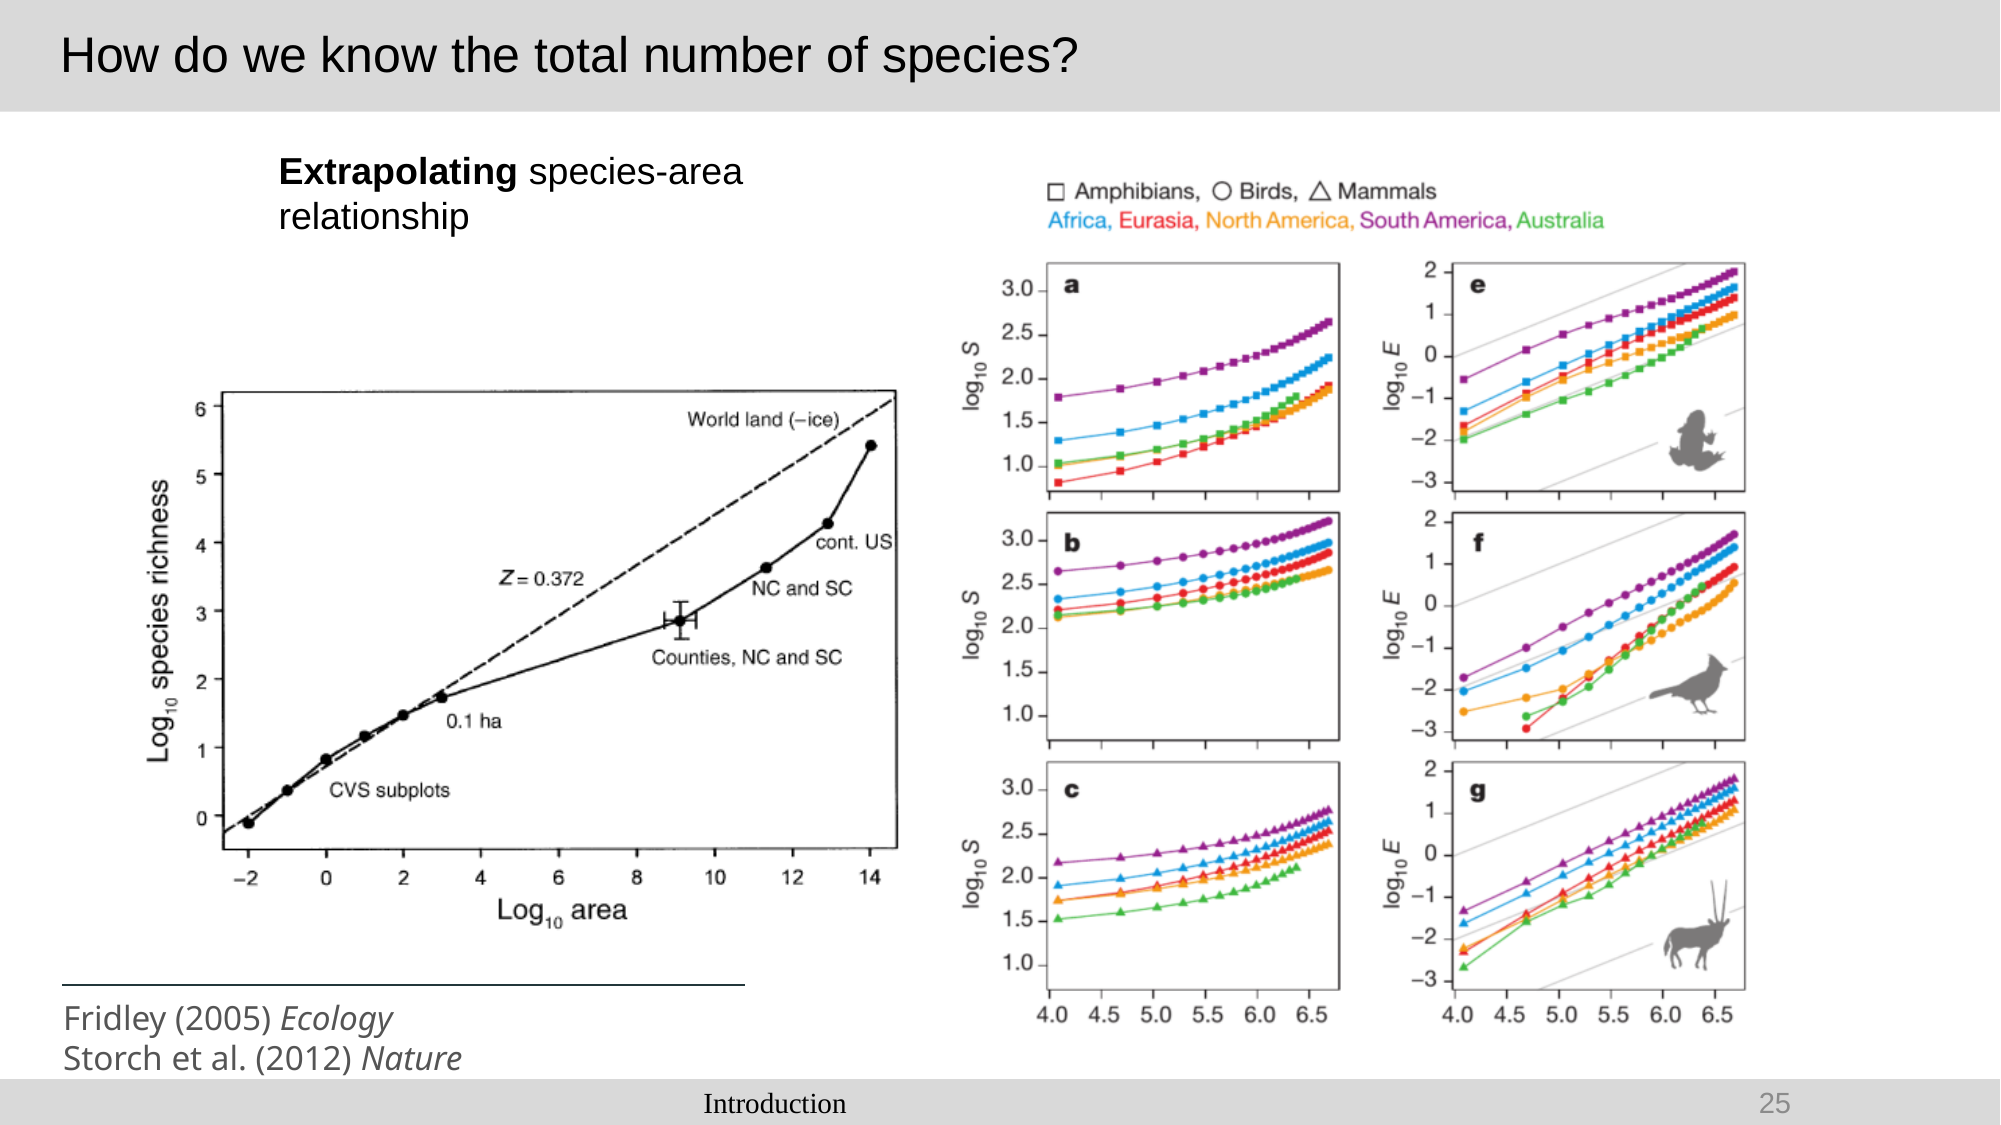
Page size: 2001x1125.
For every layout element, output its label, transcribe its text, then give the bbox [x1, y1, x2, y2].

slide_number 25 [1550, 1079, 2000, 1125]
text_box Extrapolating species-area relationship [263, 139, 775, 245]
text_box Fridley (2005) Ecology Storch et al. (2012) Nature [48, 989, 855, 1085]
picture [948, 168, 1755, 1034]
picture [125, 379, 914, 943]
footer Introduction [0, 1079, 1550, 1125]
title How do we know the total number of species? [0, 0, 2000, 112]
